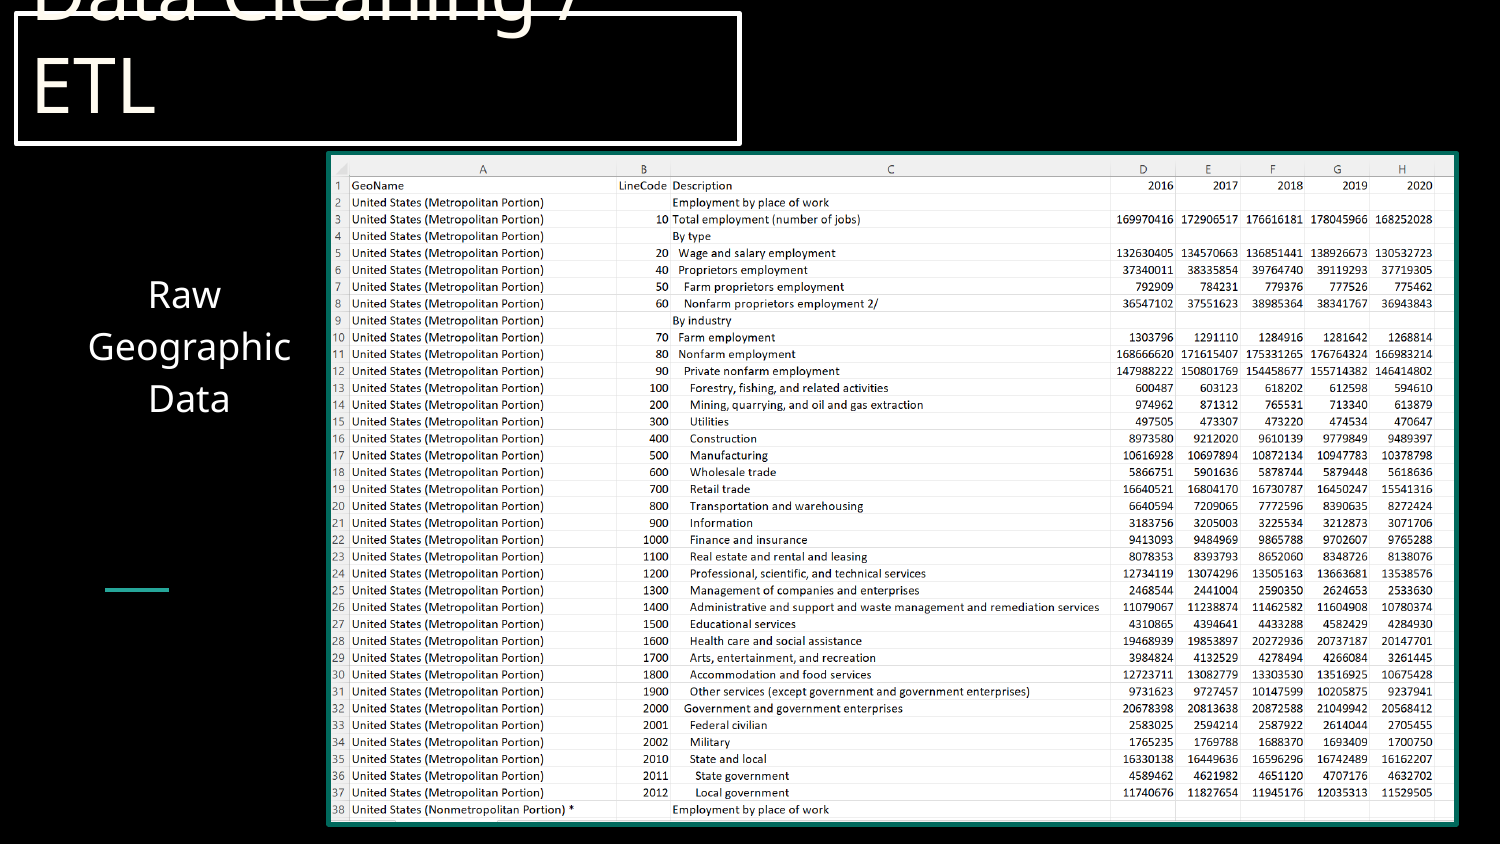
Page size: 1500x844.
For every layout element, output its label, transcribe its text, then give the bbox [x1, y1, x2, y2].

picture [330, 155, 1455, 823]
list Raw Geographic Data [67, 249, 312, 442]
title Data Cleaning / ETL [15, 13, 740, 144]
